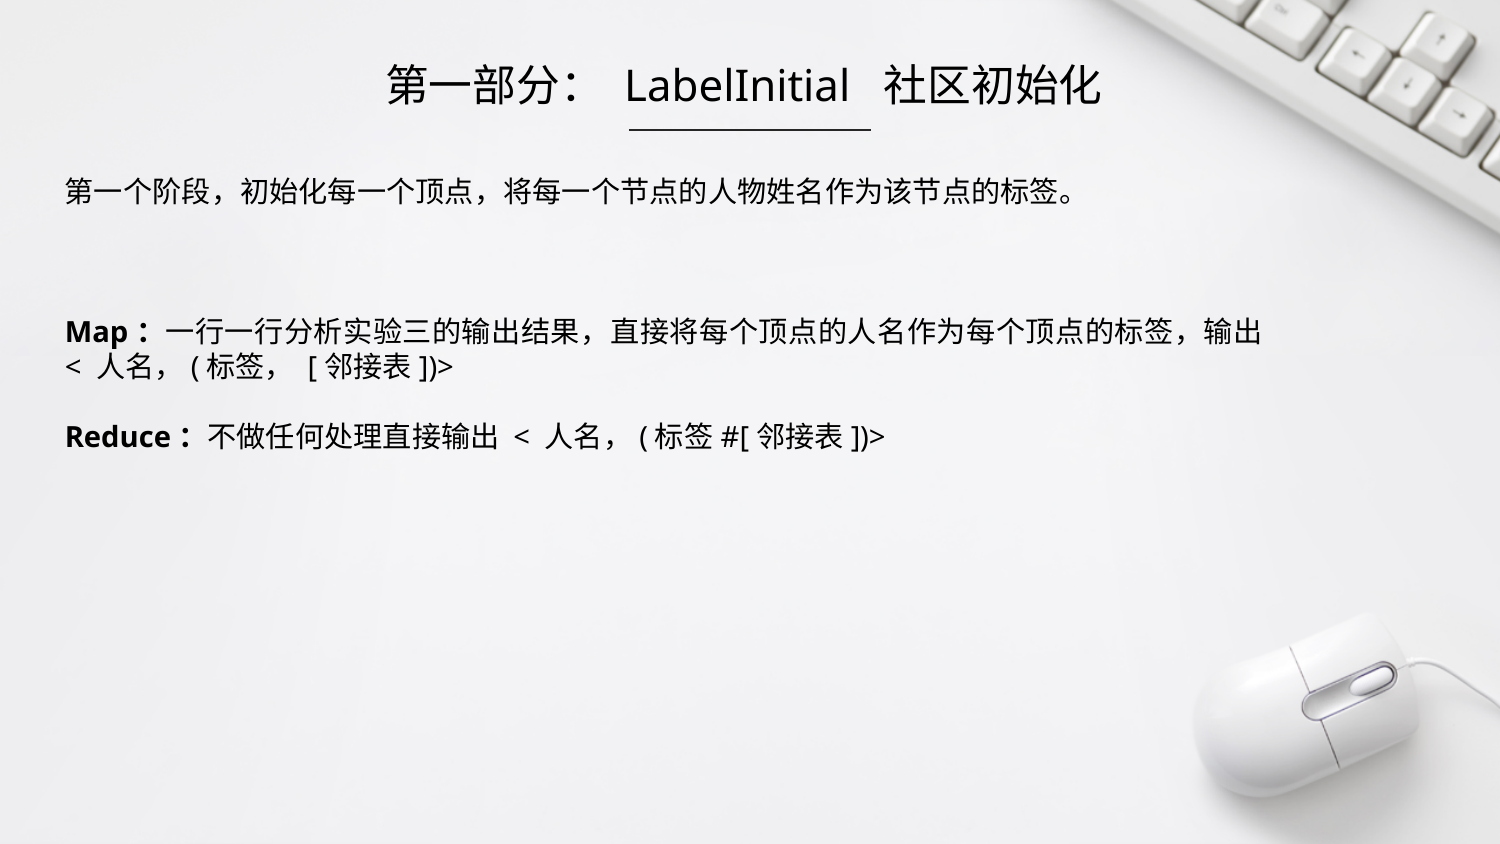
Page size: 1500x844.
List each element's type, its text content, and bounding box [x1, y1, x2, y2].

text_box 第一个阶段，初始化每一个顶点，将每一个节点的人物姓名作为该节点的标签。 Map：一行一行分析实验三的输出结果，直接将每个顶点的人名作为每个顶点的标签，输出 < 人名，(标签， [邻接表])> Reduce：不做任何处理直接输出 < 人名，(标签#[邻接表])> [50, 165, 1326, 461]
picture [0, 0, 1500, 844]
list 第一部分： LabelInitial 社区初始化 [312, 55, 1175, 130]
